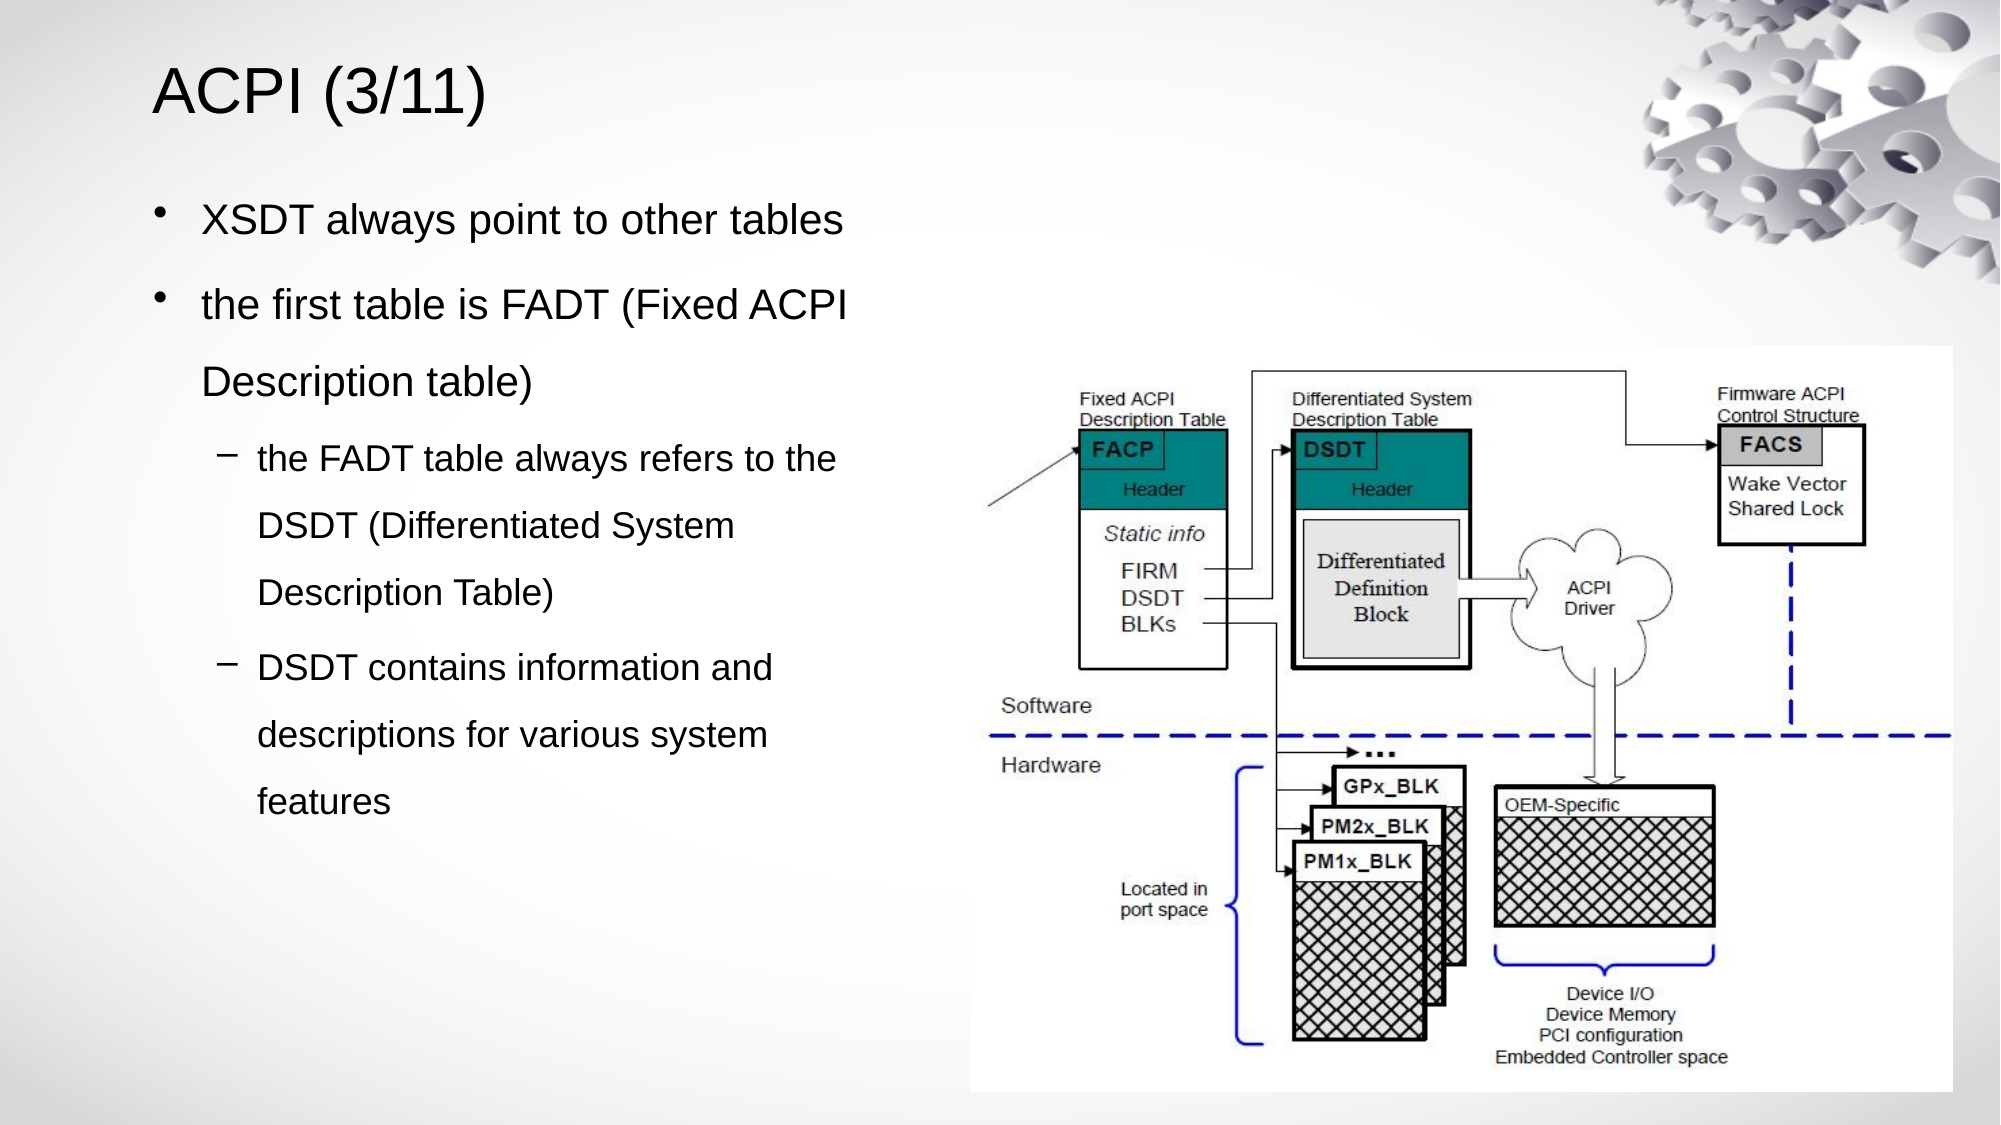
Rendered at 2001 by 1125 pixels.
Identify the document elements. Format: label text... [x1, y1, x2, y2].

picture [0, 0, 2000, 1125]
title ACPI (3/11) [137, 39, 1863, 135]
list XSDT always point to other tables the first table is FADT (Fixed ACPI Description table) the FADT table always refers to the DSDT (Differentiated System Description Table) DSDT contains information and descriptions for various system features [138, 158, 929, 835]
